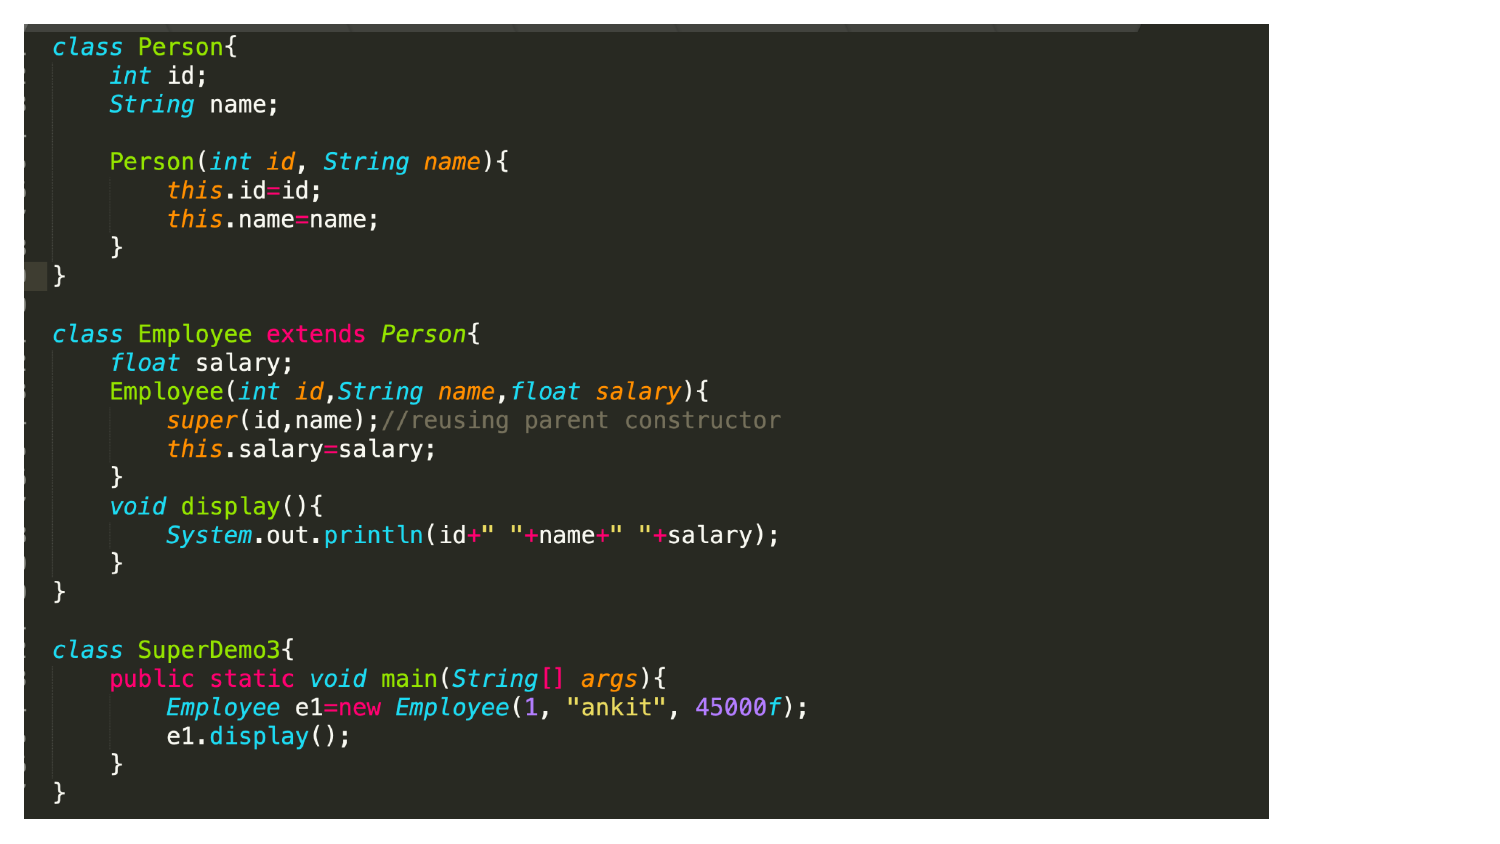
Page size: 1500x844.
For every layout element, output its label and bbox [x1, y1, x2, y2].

picture [24, 24, 1269, 819]
